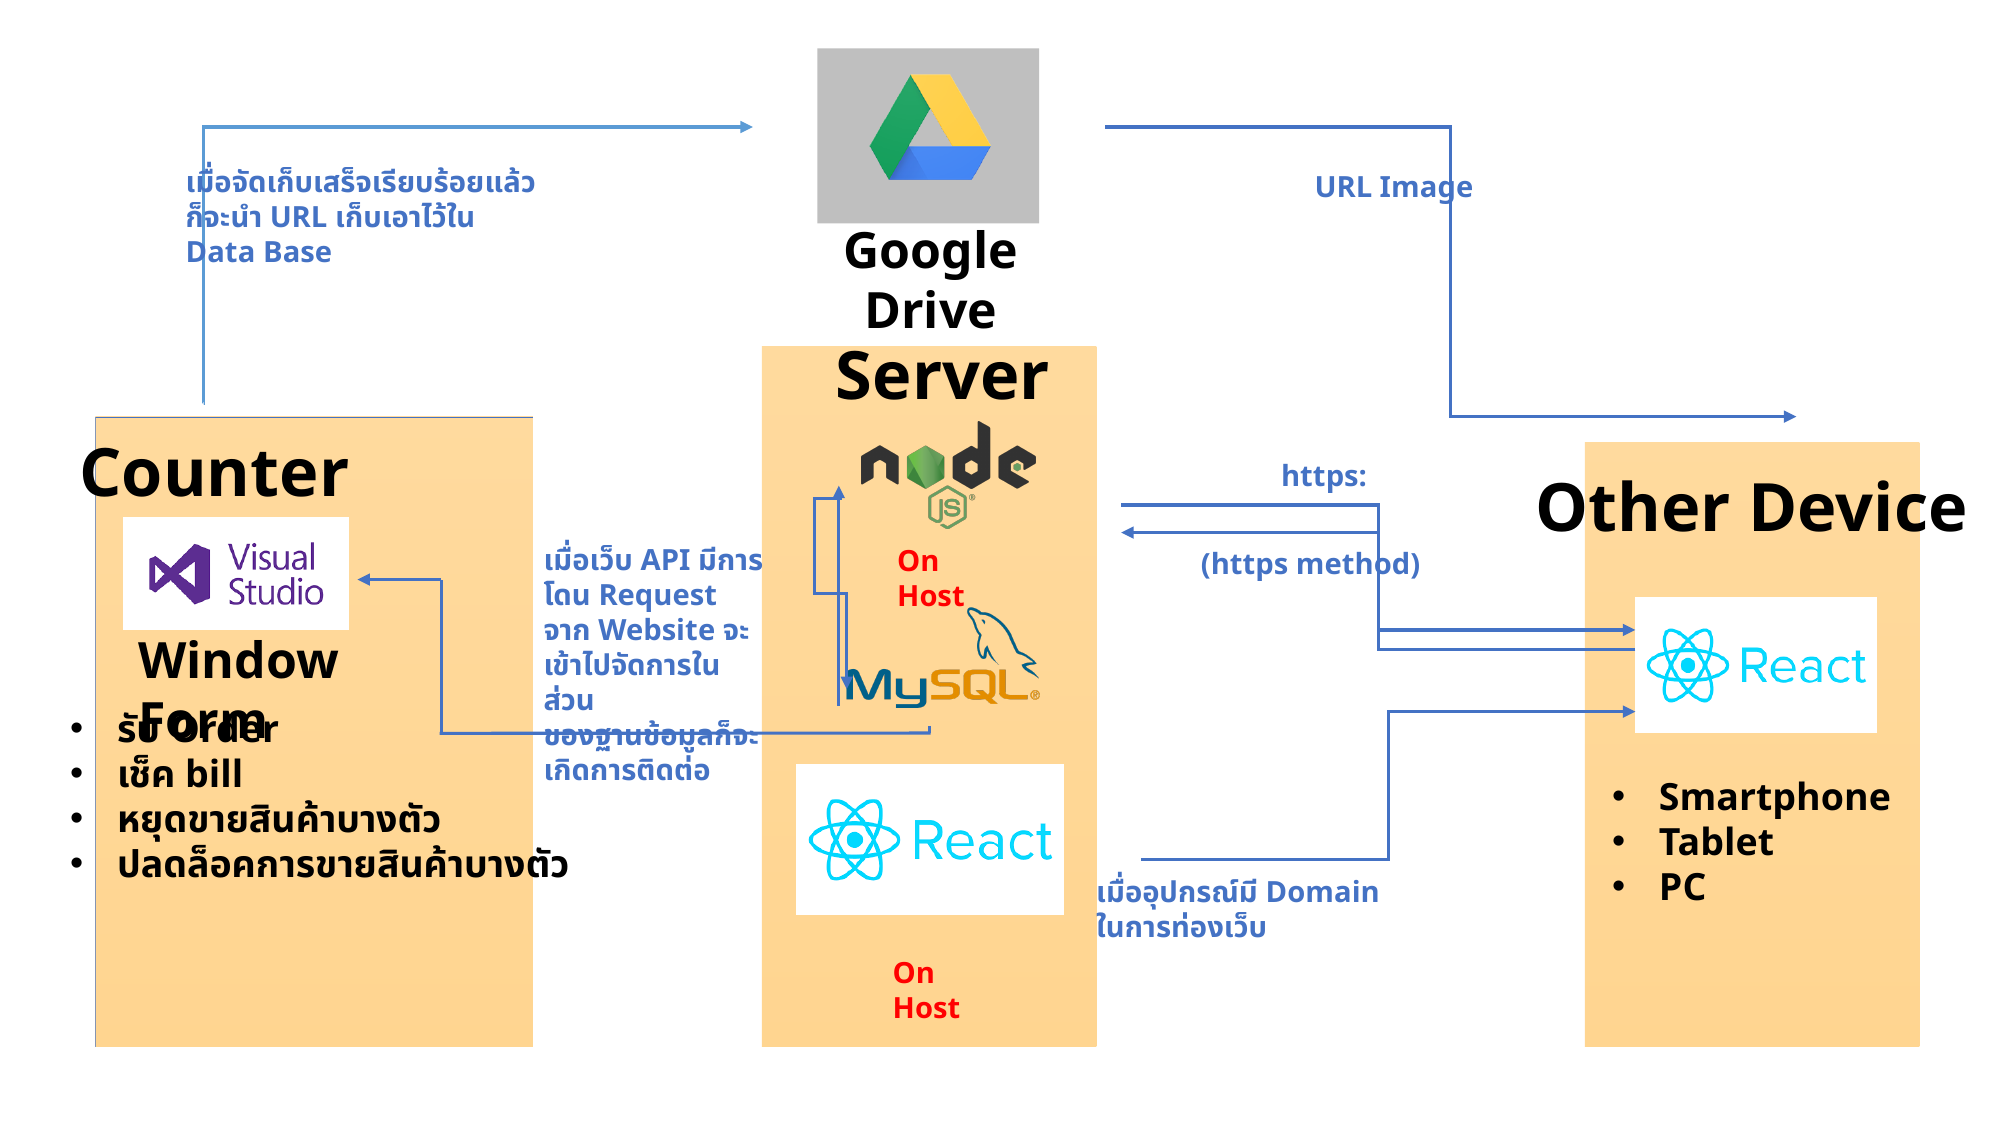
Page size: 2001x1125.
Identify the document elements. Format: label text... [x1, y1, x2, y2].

text_box [817, 48, 1040, 224]
text_box เมื่ออุปกรณ์มี Domain ในการท่องเว็บ [1080, 865, 1404, 953]
picture [1635, 597, 1877, 734]
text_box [1121, 532, 1636, 650]
text_box [1584, 552, 1920, 1047]
text_box Google Drive [819, 211, 1042, 325]
text_box [95, 416, 533, 1047]
text_box https: [1265, 448, 1383, 501]
text_box [761, 346, 1097, 1047]
text_box Smartphone Tablet PC [1597, 765, 1906, 916]
picture [869, 74, 991, 180]
text_box [1584, 442, 1920, 457]
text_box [1105, 126, 1797, 417]
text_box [123, 421, 517, 895]
text_box Other Device [1520, 457, 1983, 552]
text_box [1140, 711, 1636, 859]
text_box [1121, 504, 1636, 532]
text_box เมื่อจัดเก็บเสร็จเรียบร้อยแล้ว ก็จะนำ URL เก็บเอาไว้ใน Data Base [169, 155, 339, 278]
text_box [339, 0, 617, 541]
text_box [528, 325, 1064, 998]
